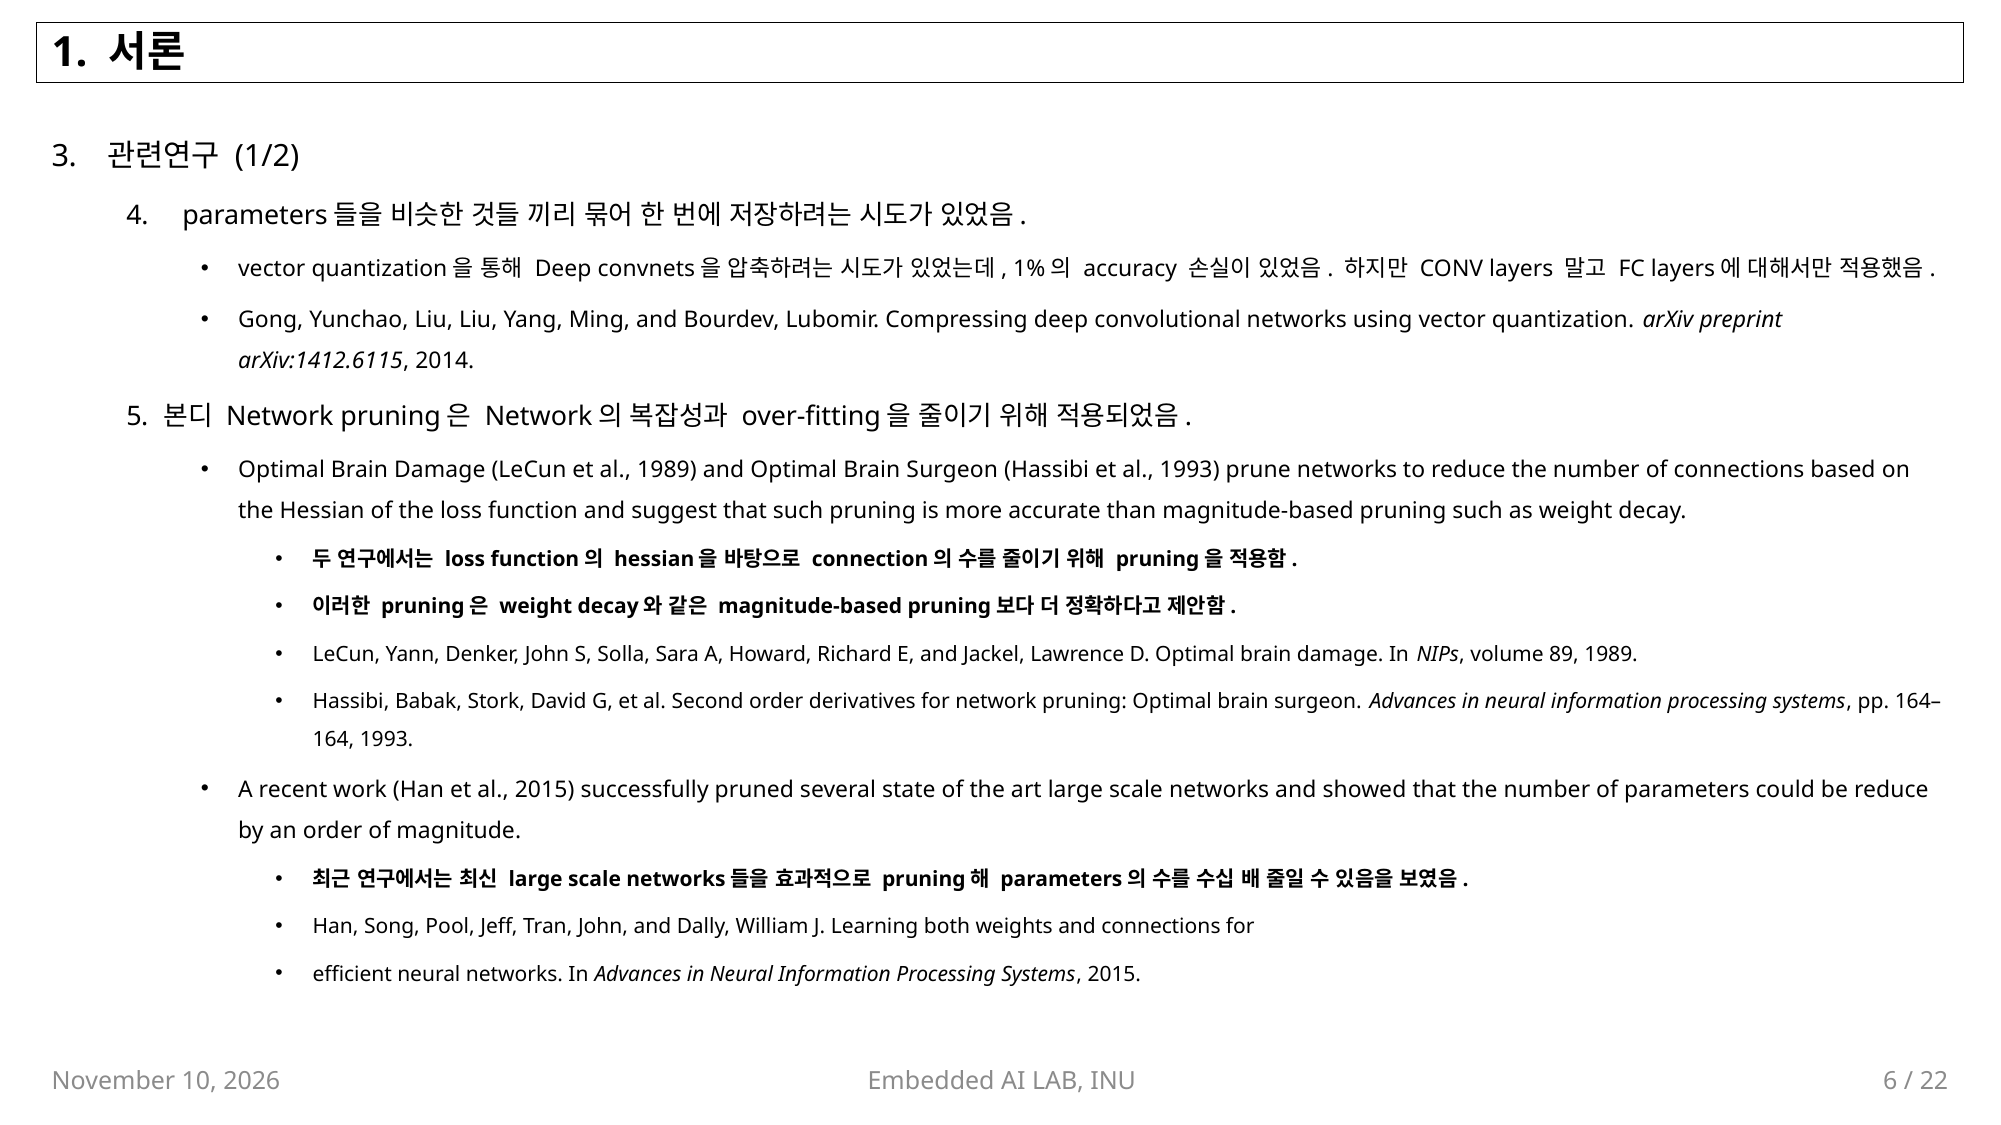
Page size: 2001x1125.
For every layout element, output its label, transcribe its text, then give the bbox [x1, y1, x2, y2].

footer Embedded AI LAB, INU [664, 1051, 1340, 1112]
slide_number 6 / 22 [1513, 1051, 1964, 1112]
list 관련연구 (1/2) parameters들을 비슷한 것들 끼리 묶어 한 번에 저장하려는 시도가 있었음. vector quantization을 통해 Deep convnets을 압축하려는 시도가 있었는데, 1%의 accuracy 손실이 있었음. 하지만 CONV layers 말고 FC layers에 대해서만 적용했음. Gong, Yunchao, Liu, Liu, Yang, Ming, and Bourdev, Lubomir. Compressing deep convolutional networks using vector quantization. arXiv preprint arXiv:1412.6115, 2014. 본디 Network pruning은 Network의 복잡성과 over-fitting을 줄이기 위해 적용되었음. Optimal Brain Damage (LeCun et al., 1989) and Optimal Brain Surgeon (Hassibi et al., 1993) prune networks to reduce the number of connections based on the Hessian of the loss function and suggest that such pruning is more accurate than magnitude-based pruning such as weight decay. 두 연구에서는 loss function의 hessian을 바탕으로 connection의 수를 줄이기 위해 pruning을 적용함. 이러한 pruning은 weight decay와 같은 magnitude-based pruning보다 더 정확하다고 제안함. LeCun, Yann, Denker, John S, Solla, Sara A, Howard, Richard E, and Jackel, Lawrence D. Optimal brain damage. In NIPs, volume 89, 1989. Hassibi, Babak, Stork, David G, et al. Second order derivatives for network pruning: Optimal brain surgeon. Advances in neural information processing systems, pp. 164–164, 1993. A recent work (Han et al., 2015) successfully pruned several state of the art large scale networks and showed that the number of parameters could be reduce by an order of magnitude. 최근 연구에서는 최신 large scale networks들을 효과적으로 pruning해 parameters의 수를 수십 배 줄일 수 있음을 보였음. Han, Song, Pool, Jeff, Tran, John, and Dally, William J. Learning both weights and connections for efficient neural networks. In Advances in Neural Information Processing Systems, 2015. [36, 106, 1964, 1014]
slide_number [36, 1051, 487, 1112]
title 1. 서론 [36, 22, 1964, 83]
